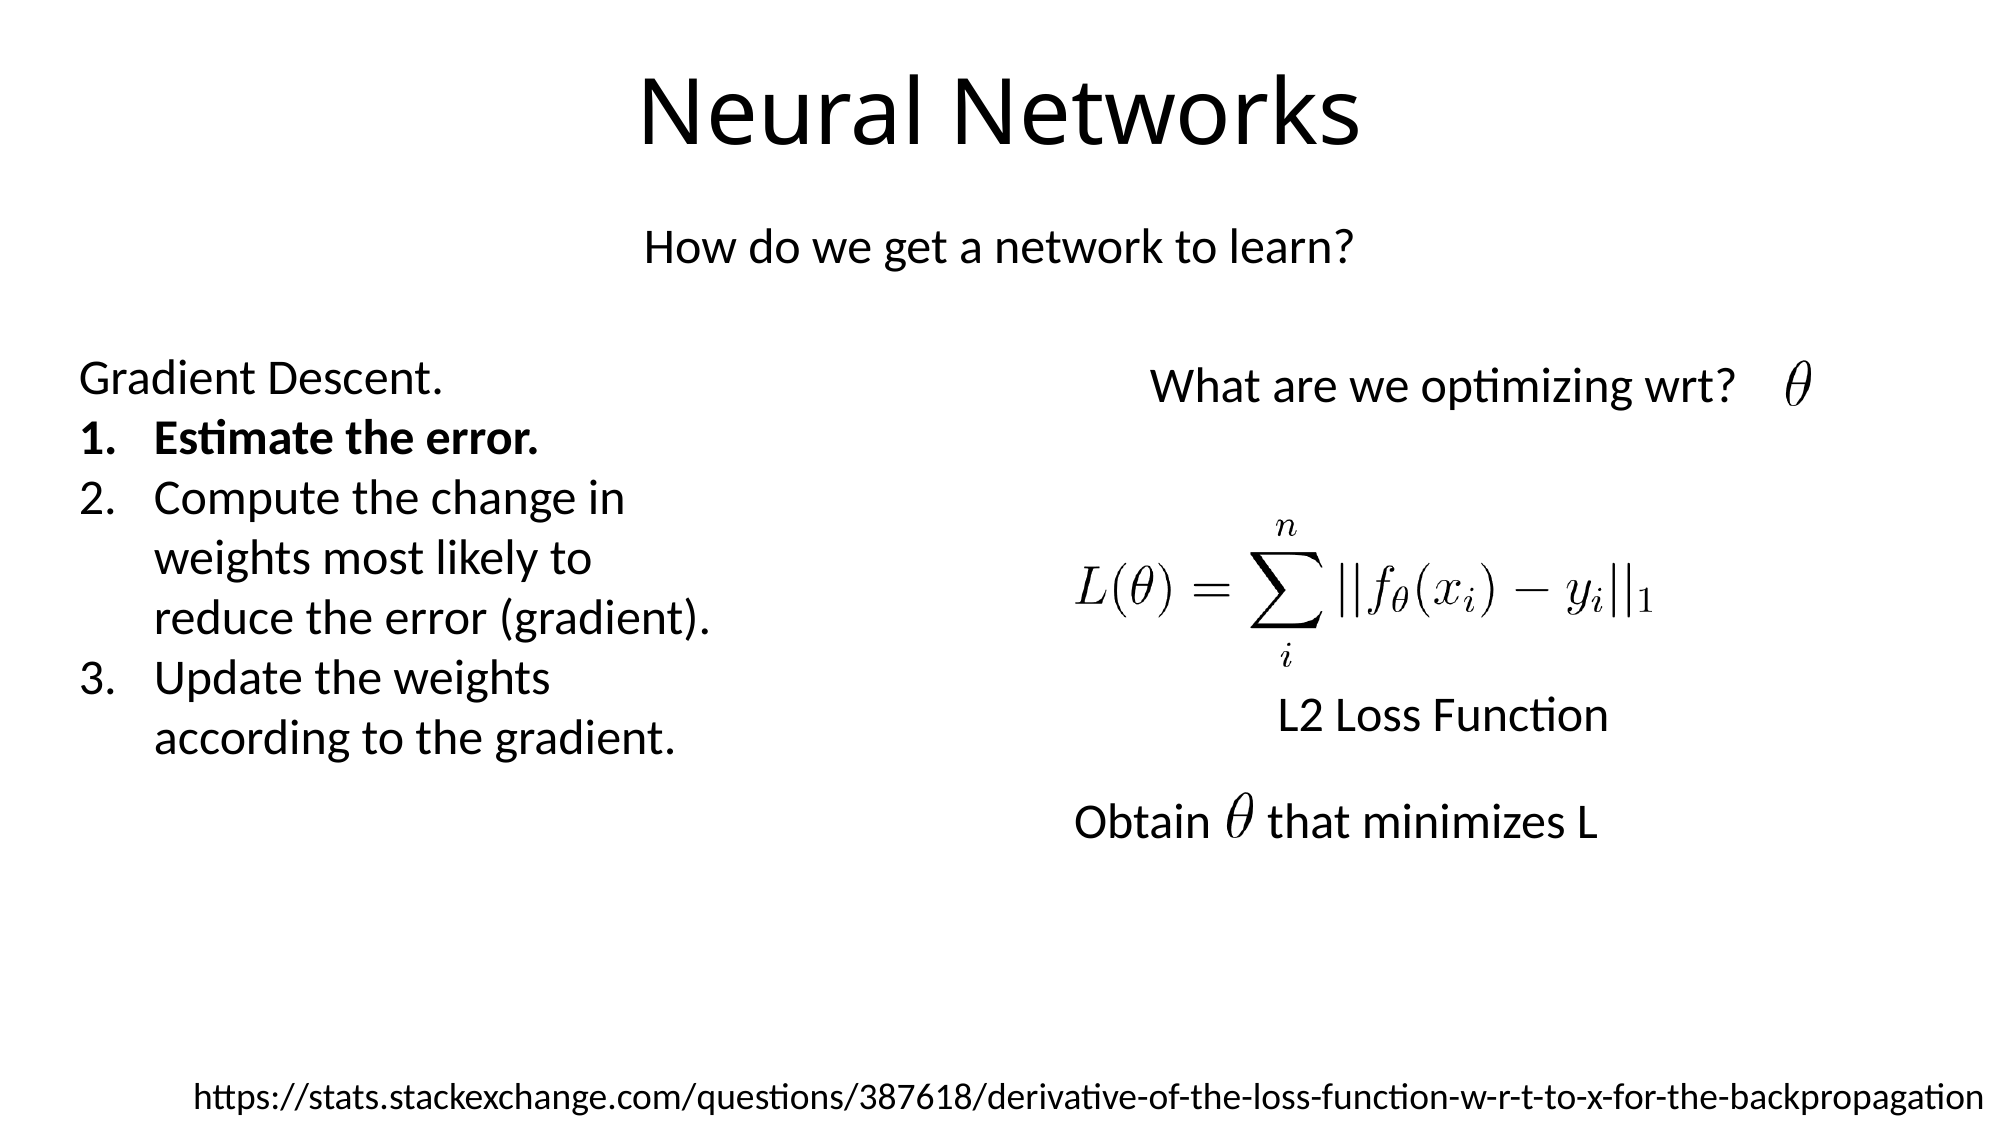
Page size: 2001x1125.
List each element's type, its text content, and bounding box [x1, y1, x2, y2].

title Neural Networks [137, 5, 1863, 224]
text_box How do we get a network to learn? [628, 205, 1371, 281]
text_box L2 Loss Function [1262, 674, 1625, 749]
picture [1783, 360, 1812, 406]
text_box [1056, 781, 1627, 858]
picture [1072, 519, 1652, 667]
text_box https://stats.stackexchange.com/questions/387618/derivative-of-the-loss-function-w-r-t-to-x-for-the-backpropagation [137, 1064, 2000, 1125]
text_box What are we optimizing wrt? [1045, 345, 1843, 420]
text_box Gradient Descent. Estimate the error. Compute the change in weights most likely to reduce the error (gradient). Update the weights according to the gradient. [64, 336, 733, 772]
